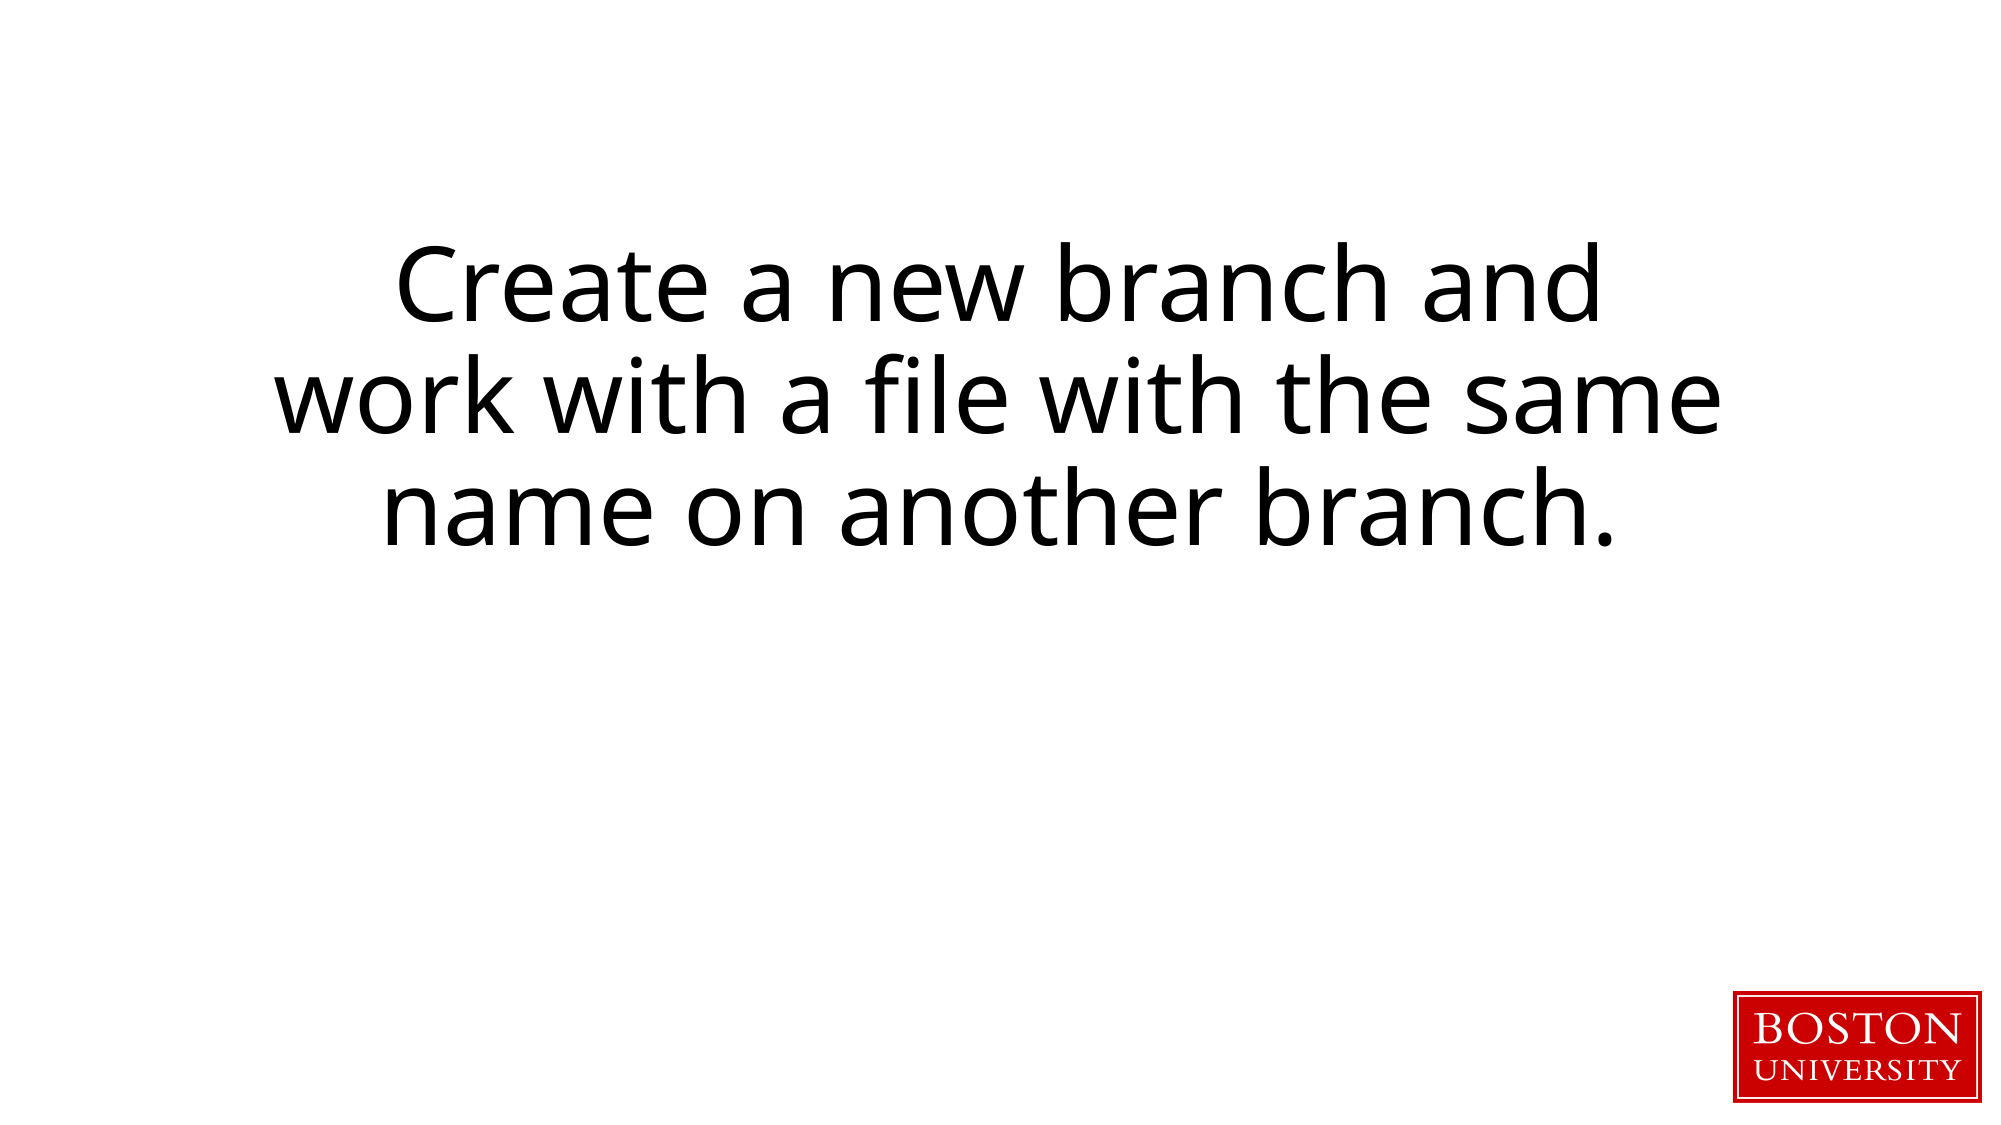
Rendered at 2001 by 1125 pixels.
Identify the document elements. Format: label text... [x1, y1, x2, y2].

title Create a new branch and work with a file with the same name on another branch. [249, 184, 1750, 576]
picture [1733, 991, 1982, 1103]
